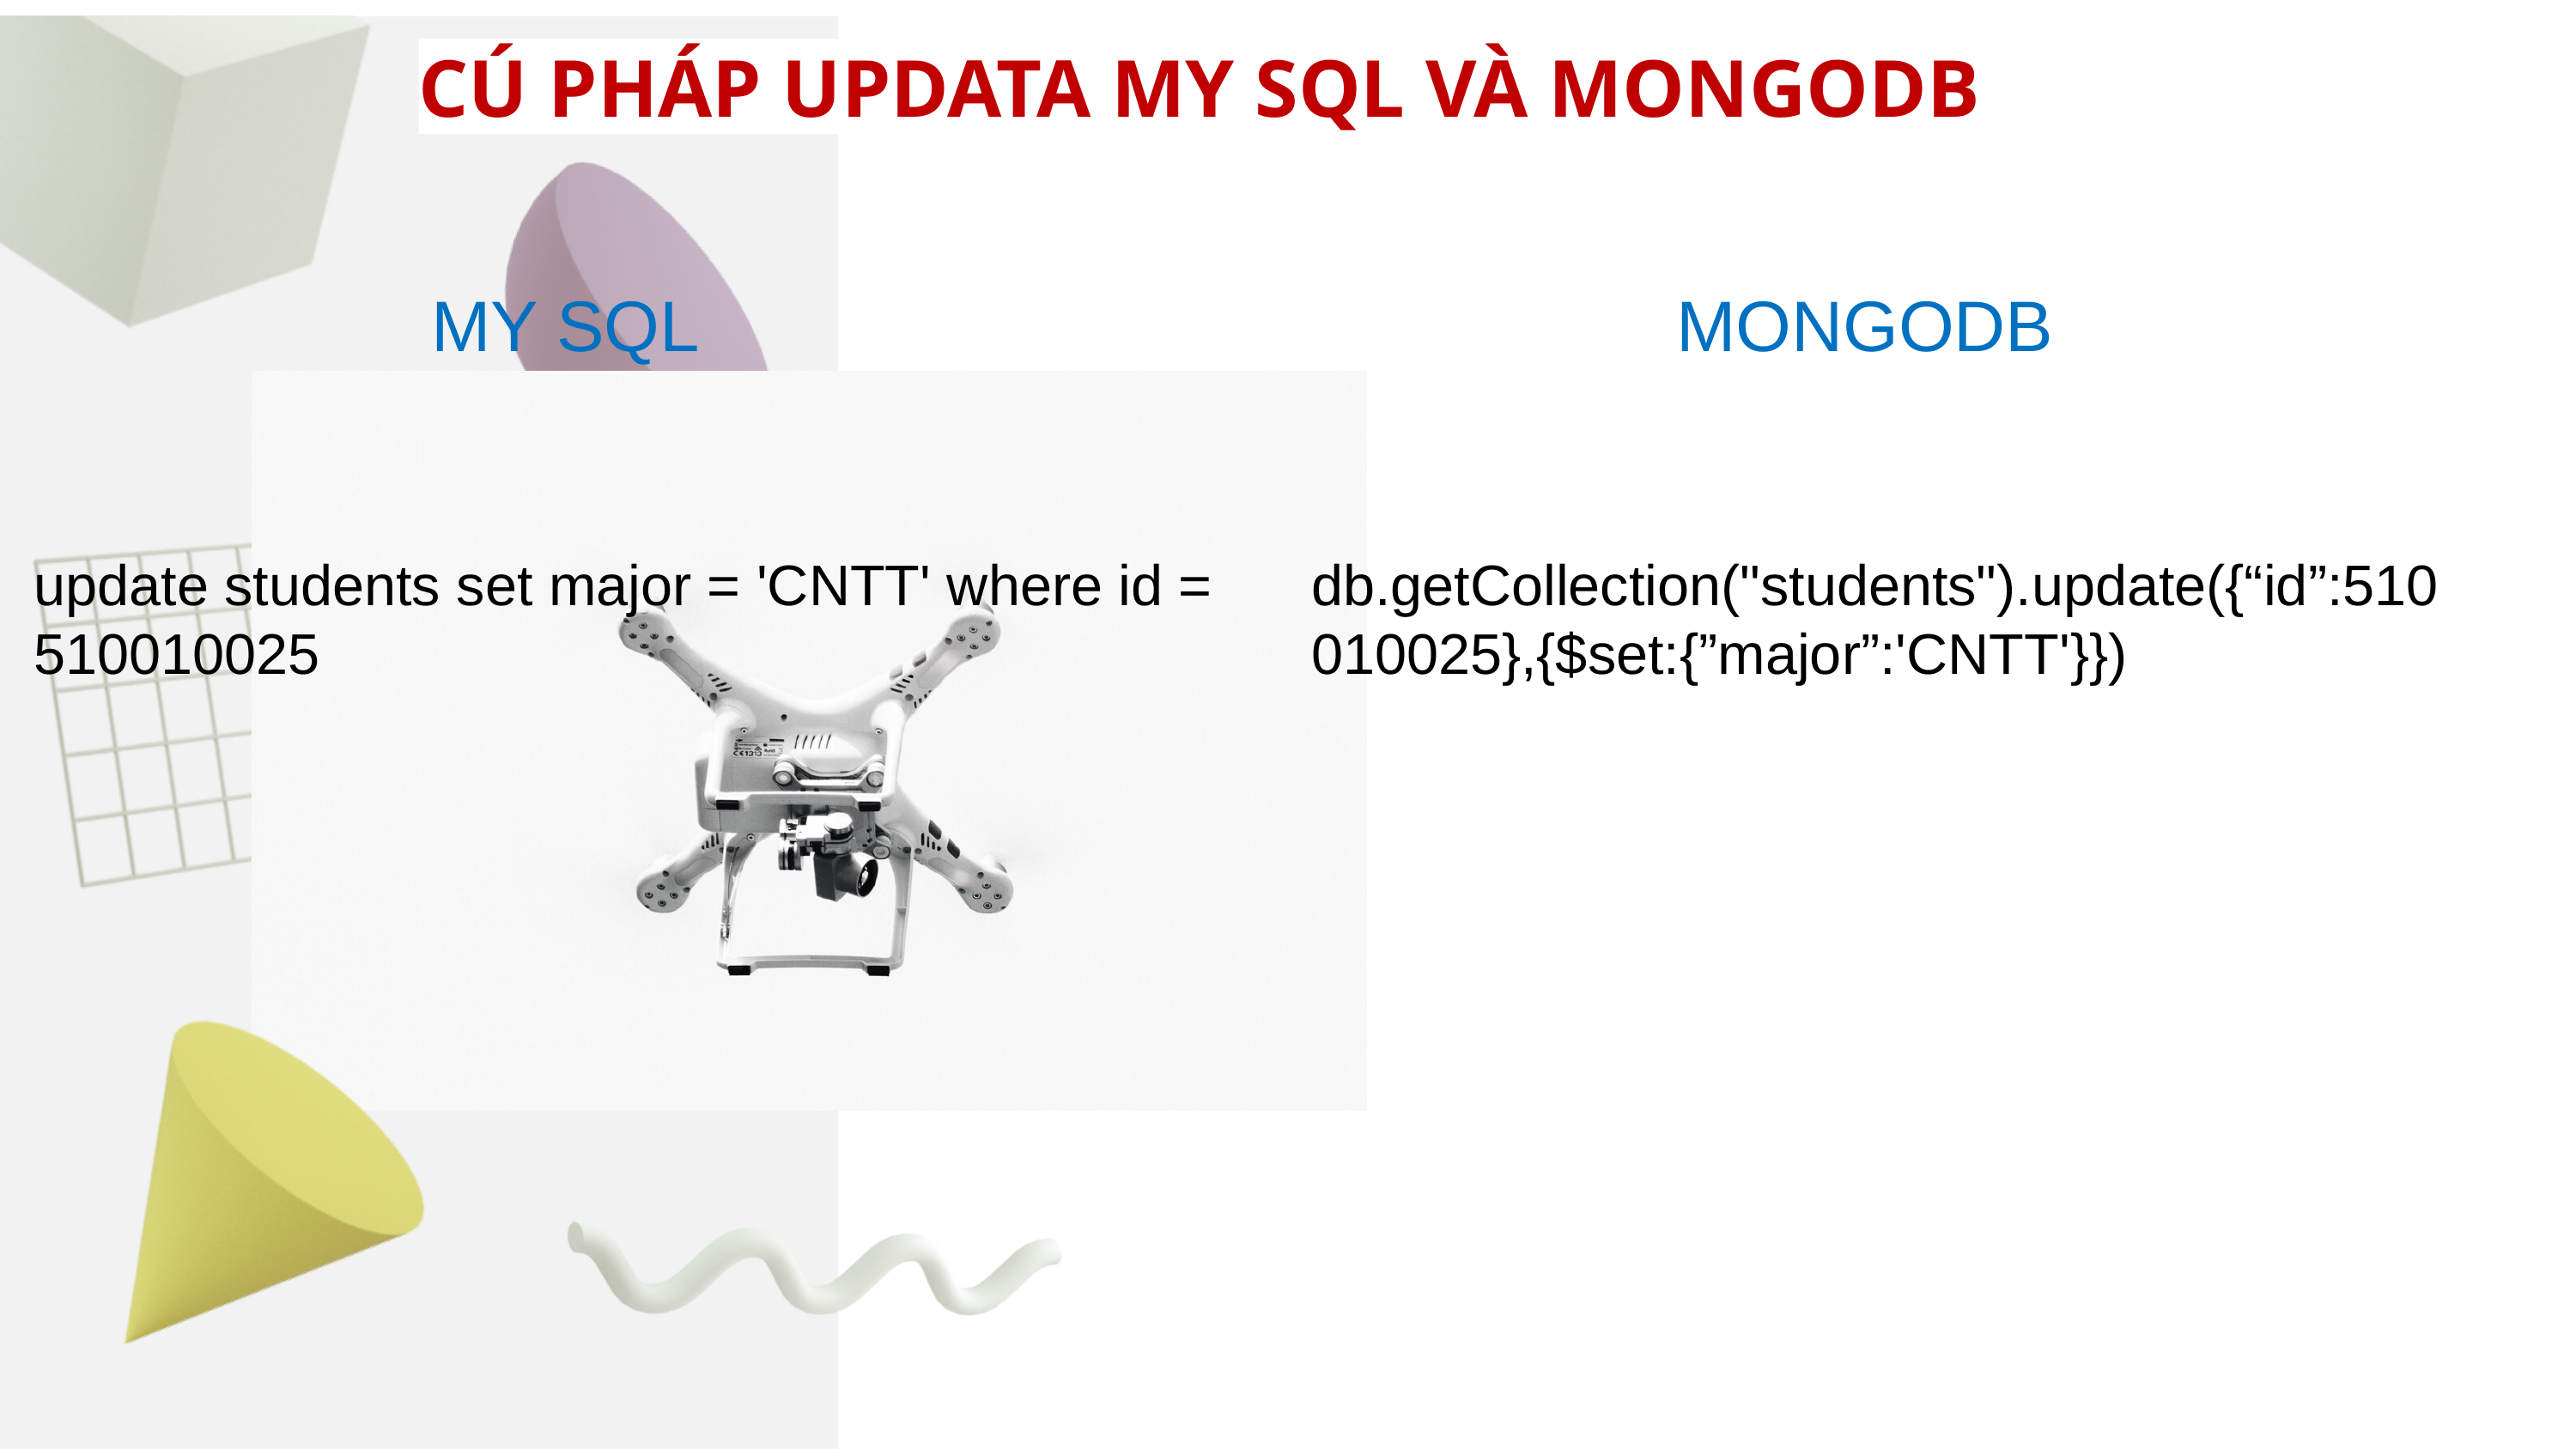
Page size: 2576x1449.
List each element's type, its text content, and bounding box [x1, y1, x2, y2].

title CÚ PHÁP UPDATA MY SQL VÀ MONGODB [1371, 37, 2039, 136]
text_box db.getCollection("students").update({“id”:510010025},{$set:{”major”:'CNTT'}}) [1371, 542, 2483, 692]
text_box MONGODB [1663, 273, 2067, 373]
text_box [0, 15, 1368, 1449]
